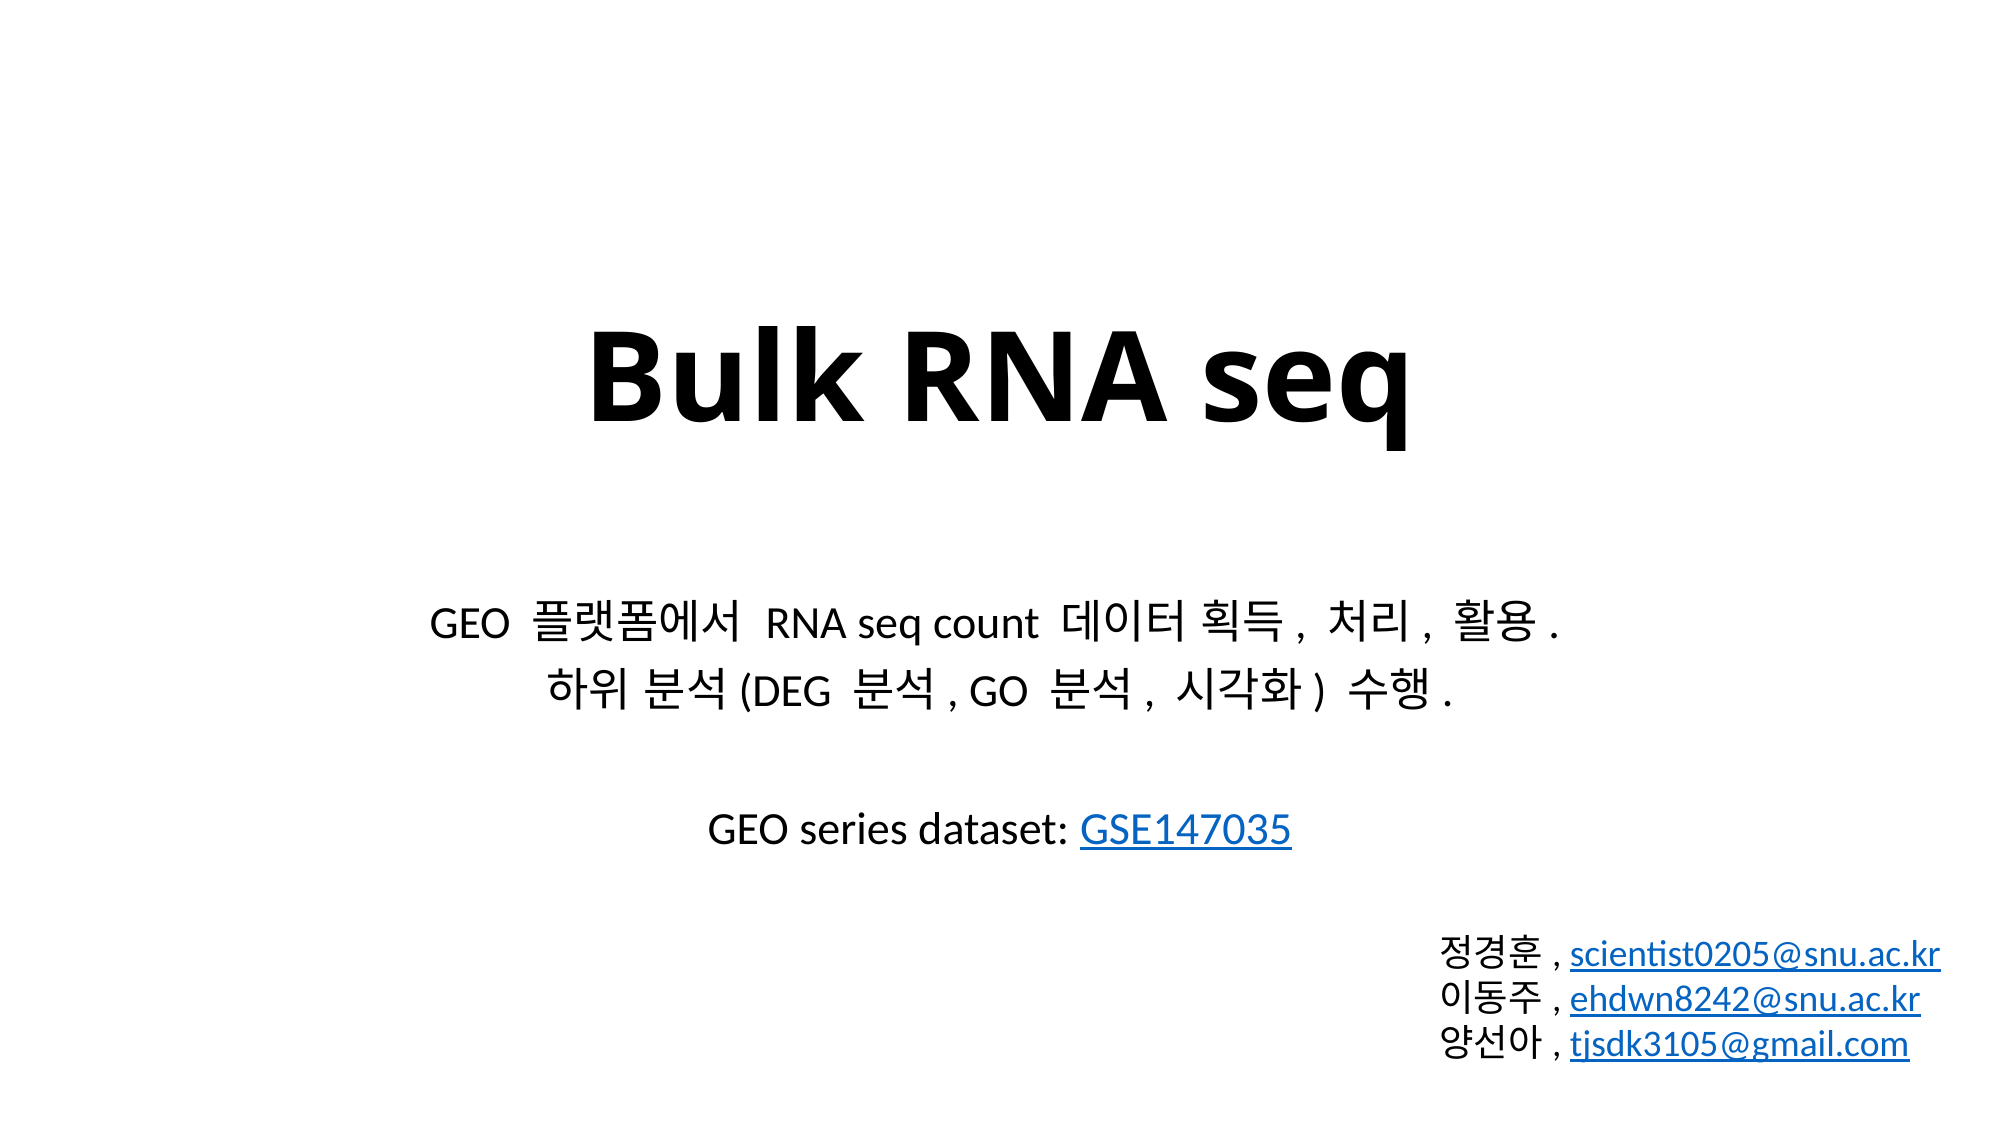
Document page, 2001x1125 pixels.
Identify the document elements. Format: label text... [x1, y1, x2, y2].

text_box 정경훈, scientist0205@snu.ac.kr 이동주, ehdwn8242@snu.ac.kr 양선아, tjsdk3105@gmail.com [1424, 921, 1965, 1072]
subtitle GEO 플랫폼에서 RNA seq count 데이터 획득, 처리, 활용. 하위 분석(DEG 분석, GO 분석, 시각화) 수행. GEO series dataset: GSE147035 [249, 590, 1750, 863]
title Bulk RNA seq [249, 184, 1750, 456]
